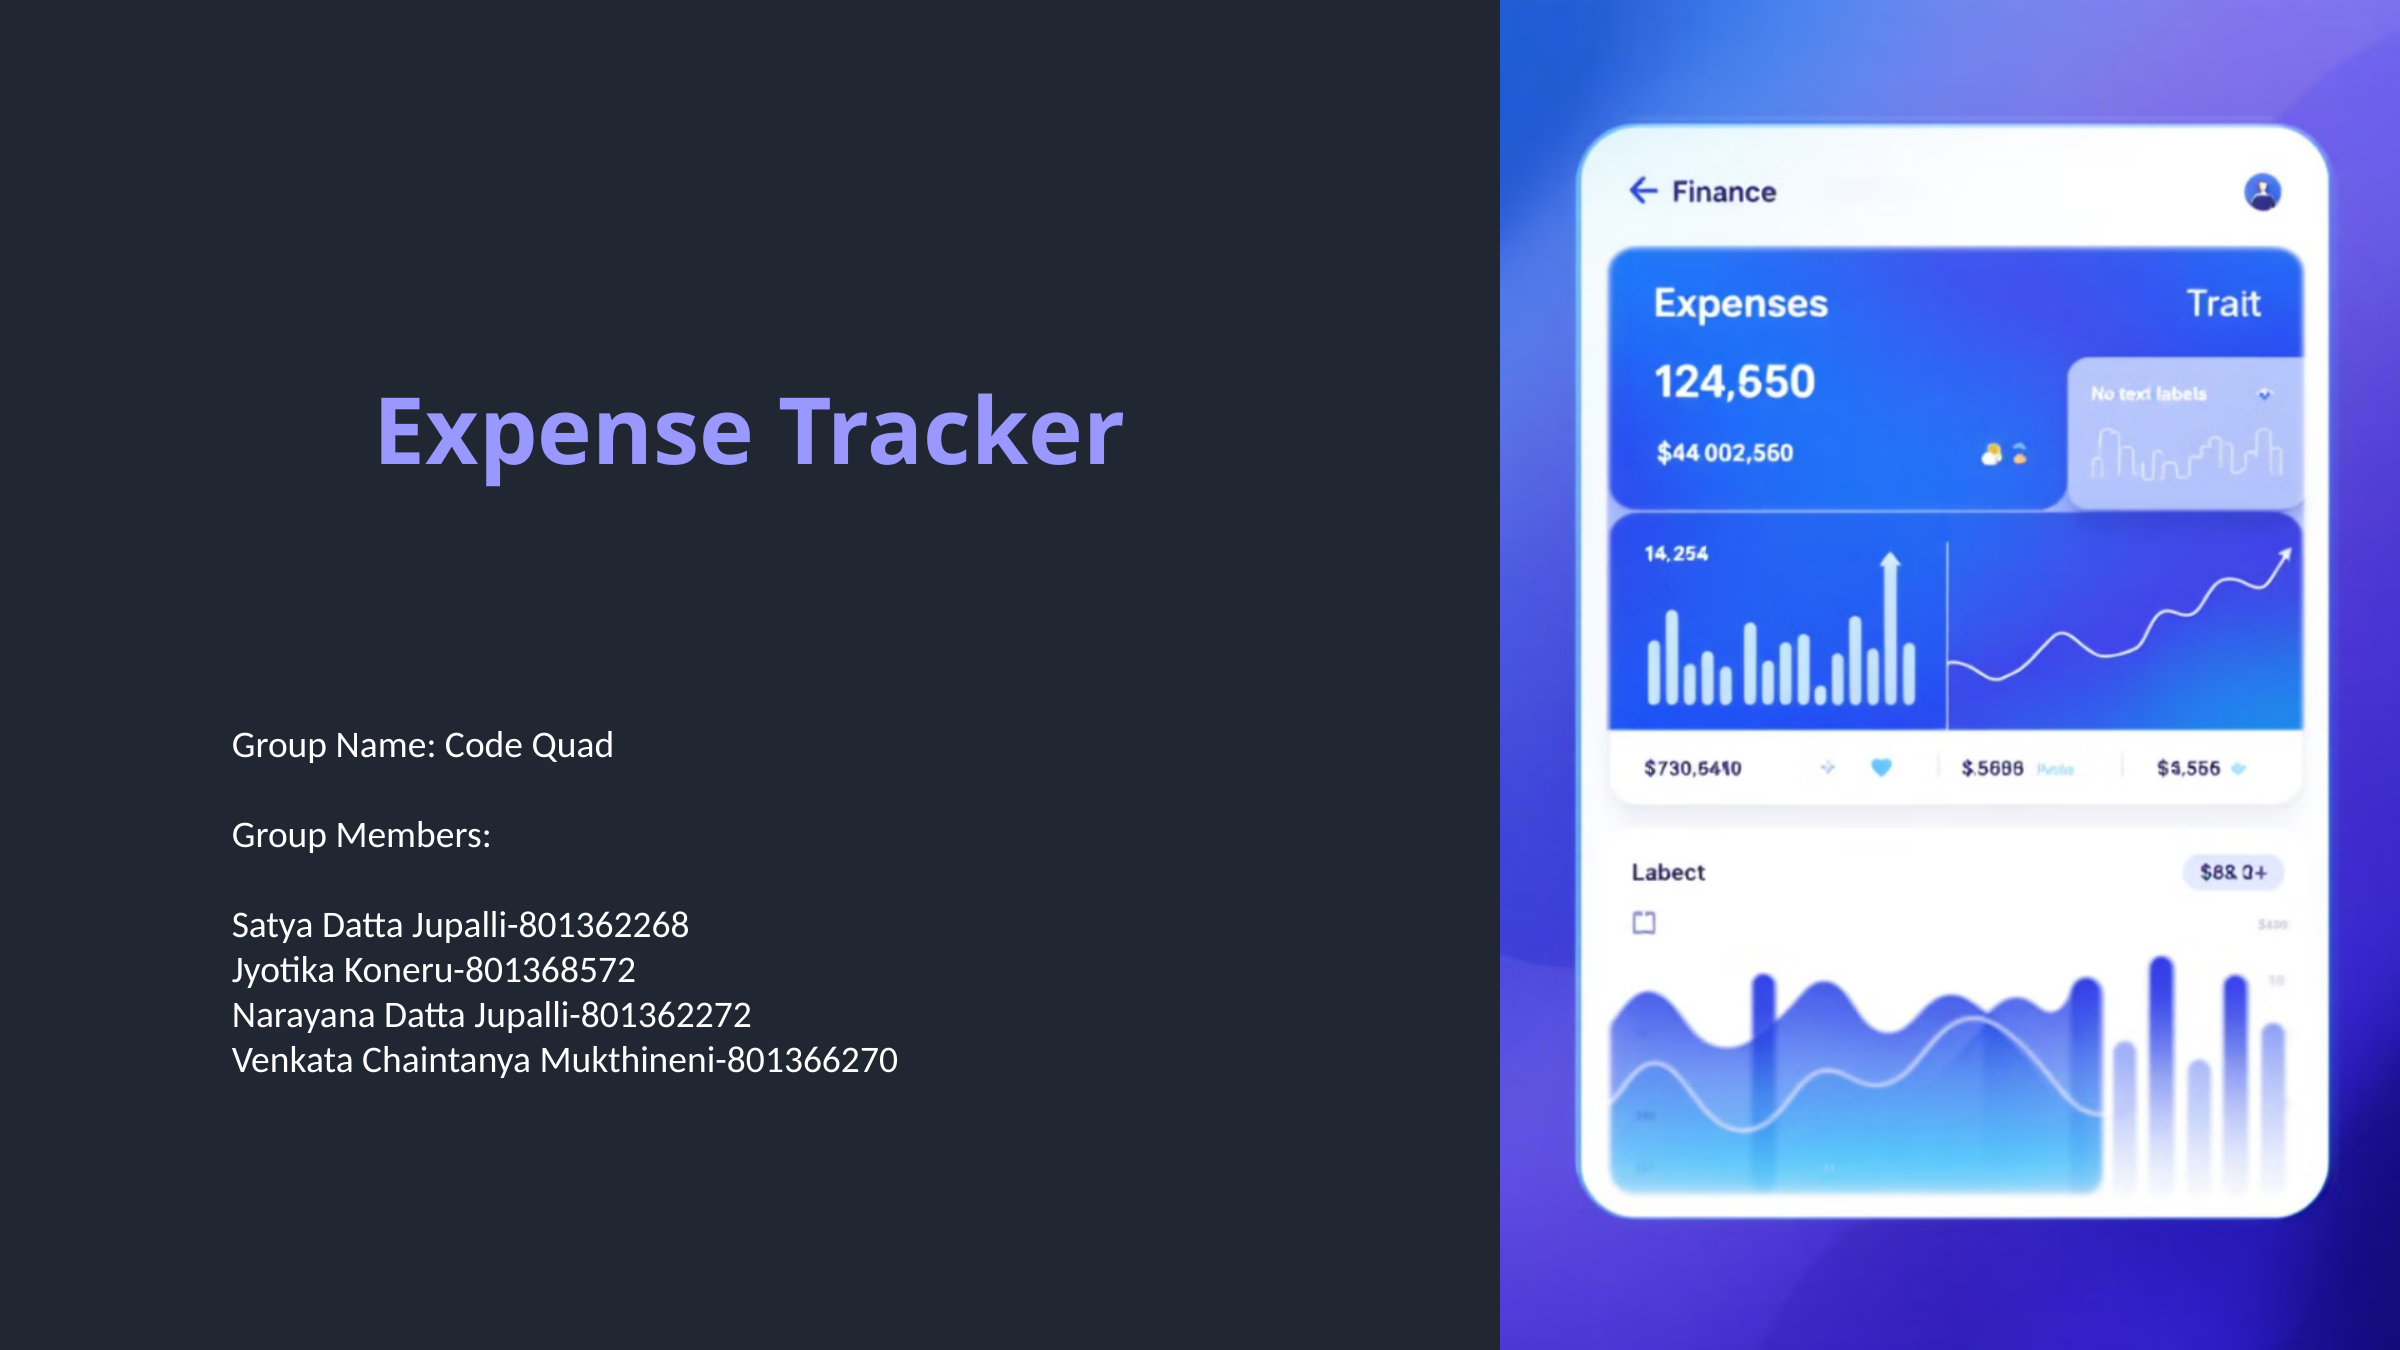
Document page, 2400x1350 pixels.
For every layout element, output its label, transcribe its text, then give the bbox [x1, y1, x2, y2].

text_box Group Name: Code Quad Group Members: Satya Datta Jupalli-801362268 Jyotika Koneru-801368572 Narayana Datta Jupalli-801362272 Venkata Chaintanya Mukthineni-801366270 [217, 712, 1072, 1088]
text_box Expense Tracker [124, 366, 1376, 601]
picture [1499, 0, 2400, 1350]
